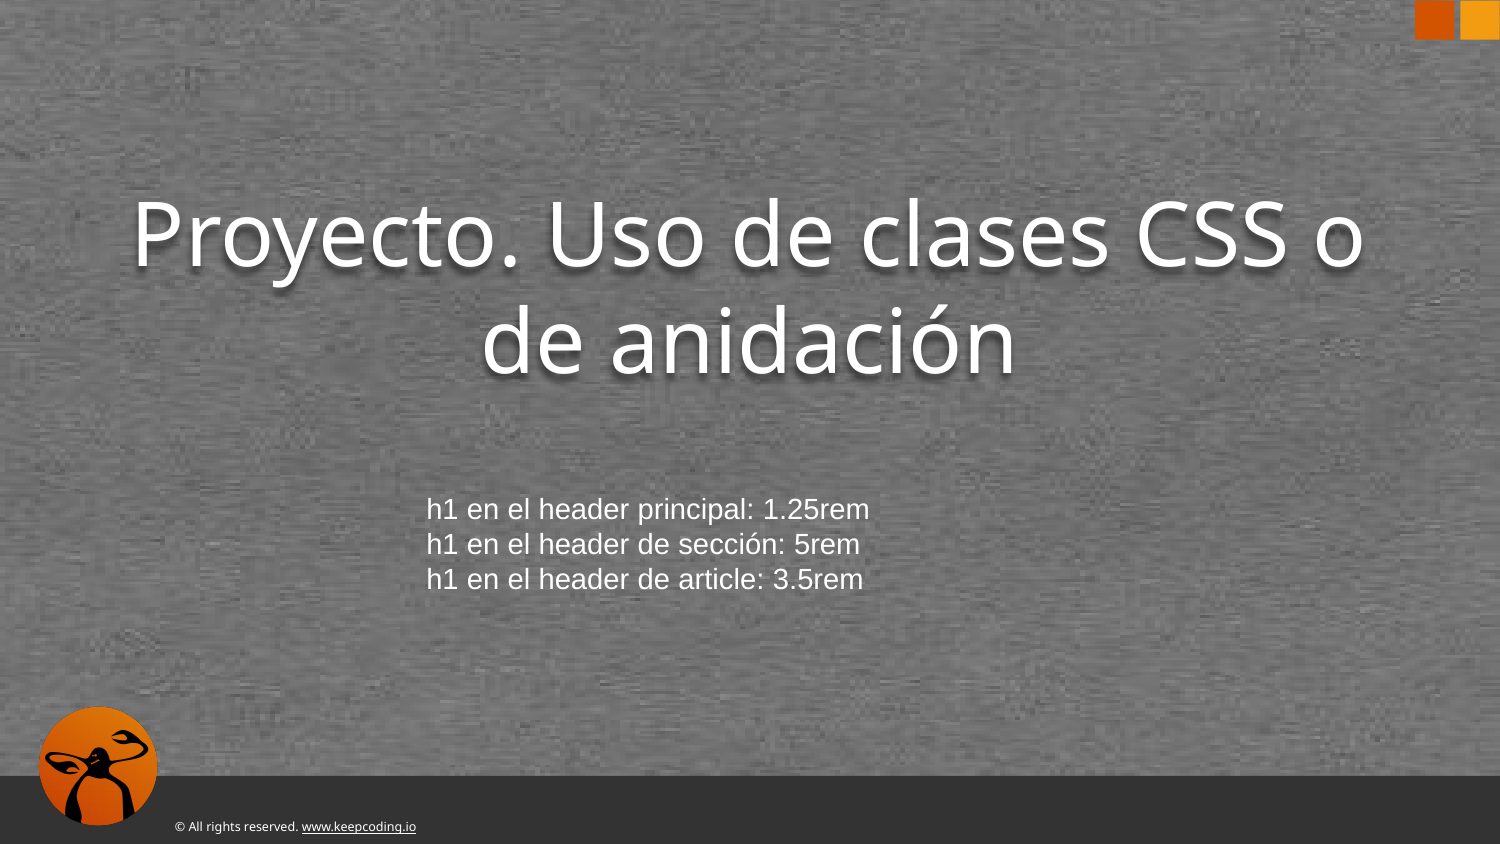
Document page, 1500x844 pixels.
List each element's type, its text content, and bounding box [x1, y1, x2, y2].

title Proyecto. Uso de clases CSS o de anidación [106, 141, 1393, 427]
text_box h1 en el header principal: 1.25rem h1 en el header de sección: 5rem h1 en el header de article: 3.5rem [411, 475, 1088, 612]
picture [0, 0, 1500, 844]
